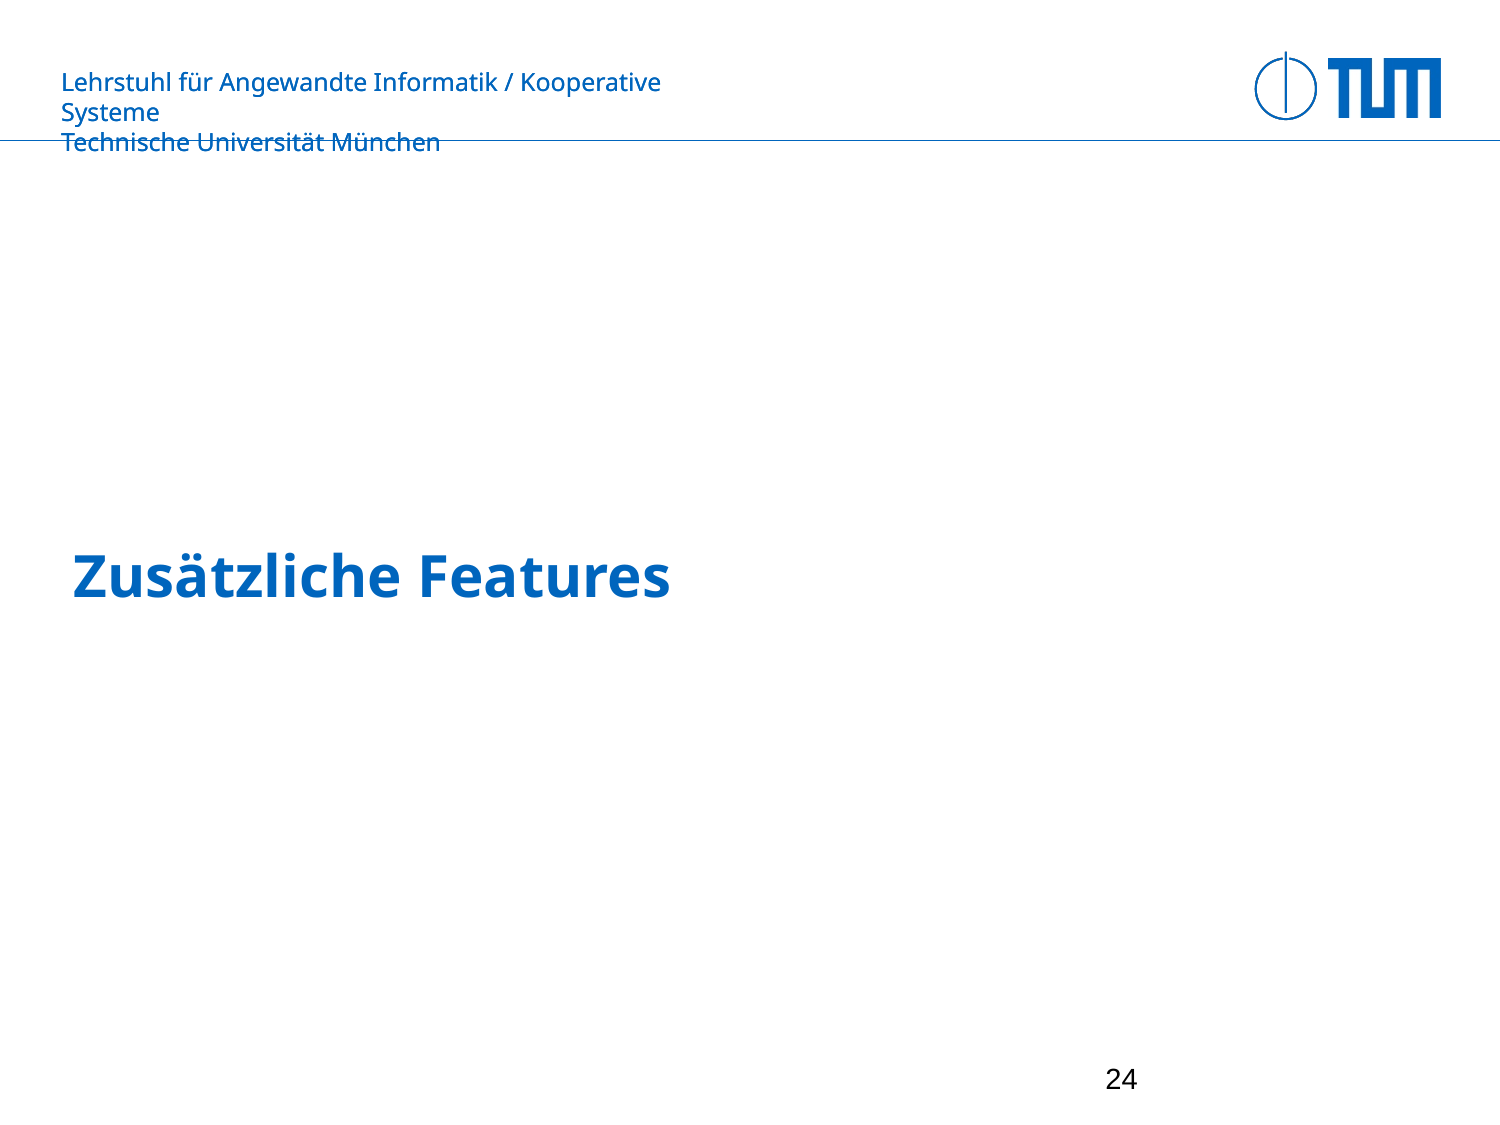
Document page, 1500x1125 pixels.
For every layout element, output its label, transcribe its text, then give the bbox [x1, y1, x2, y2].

picture [1250, 47, 1321, 125]
picture [1328, 58, 1441, 118]
title Zusätzliche Features [58, 349, 1441, 591]
slide_number ‹#› [1090, 1042, 1441, 1103]
